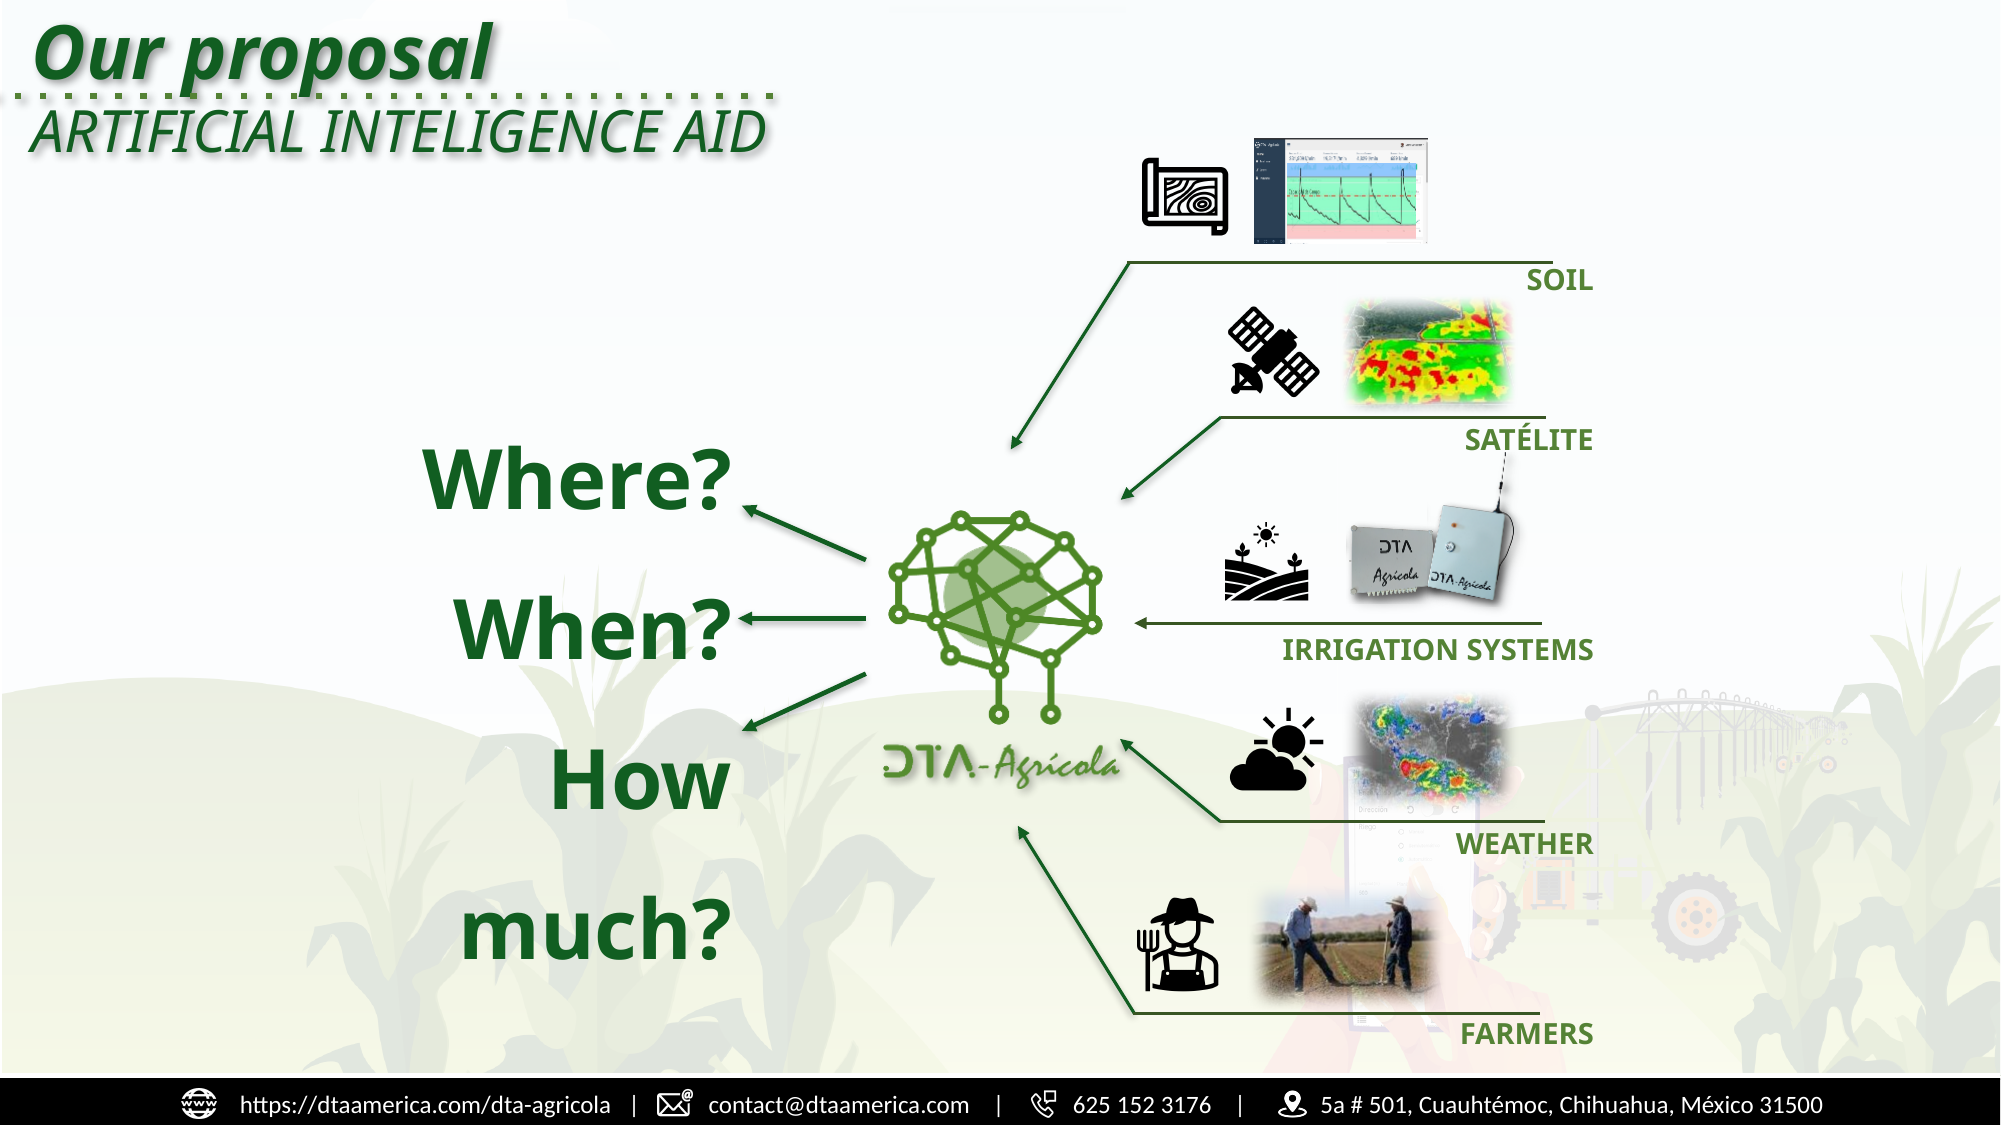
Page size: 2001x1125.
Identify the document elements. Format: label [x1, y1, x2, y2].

picture [1278, 1090, 1307, 1118]
picture [1029, 1089, 1058, 1122]
text_box [339, 0, 517, 137]
picture [657, 1083, 693, 1122]
text_box [337, 138, 1560, 1067]
picture [181, 1088, 217, 1119]
